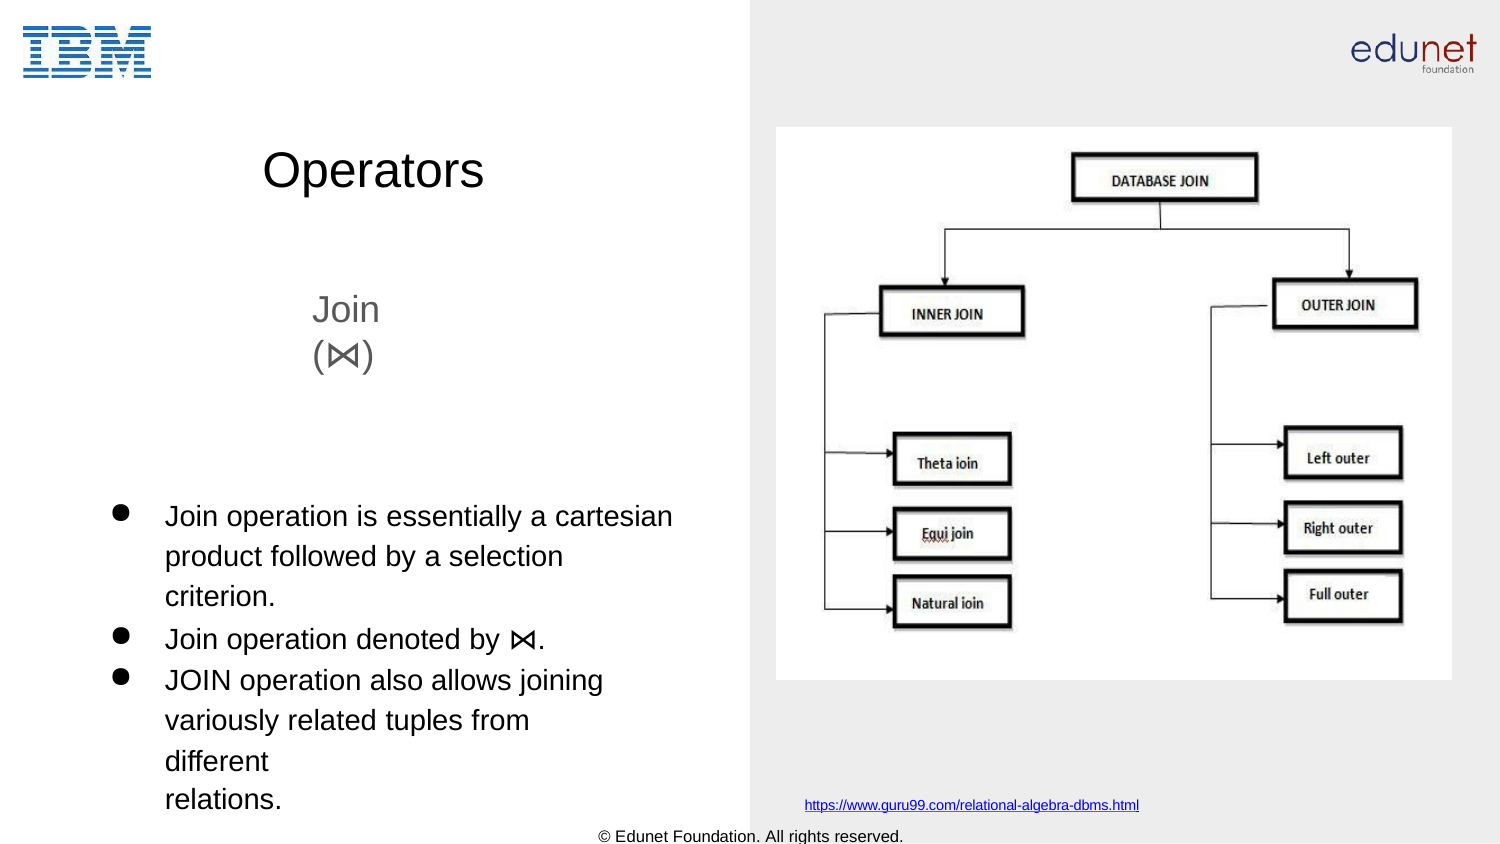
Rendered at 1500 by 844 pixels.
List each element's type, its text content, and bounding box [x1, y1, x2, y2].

text_box Join operation is essentially a cartesian product followed by a selection criterion. Join operation denoted by ⋈. JOIN operation also allows joining variously related tuples from different relations. [107, 490, 684, 815]
picture [23, 26, 151, 78]
text_box Join (⋈) [309, 282, 437, 376]
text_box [749, 0, 1500, 844]
title Operators [260, 135, 487, 279]
text_box https://www.guru99.com/relational-algebra-dbms.html © Edunet Foundation. All rights reserved. [596, 794, 745, 844]
